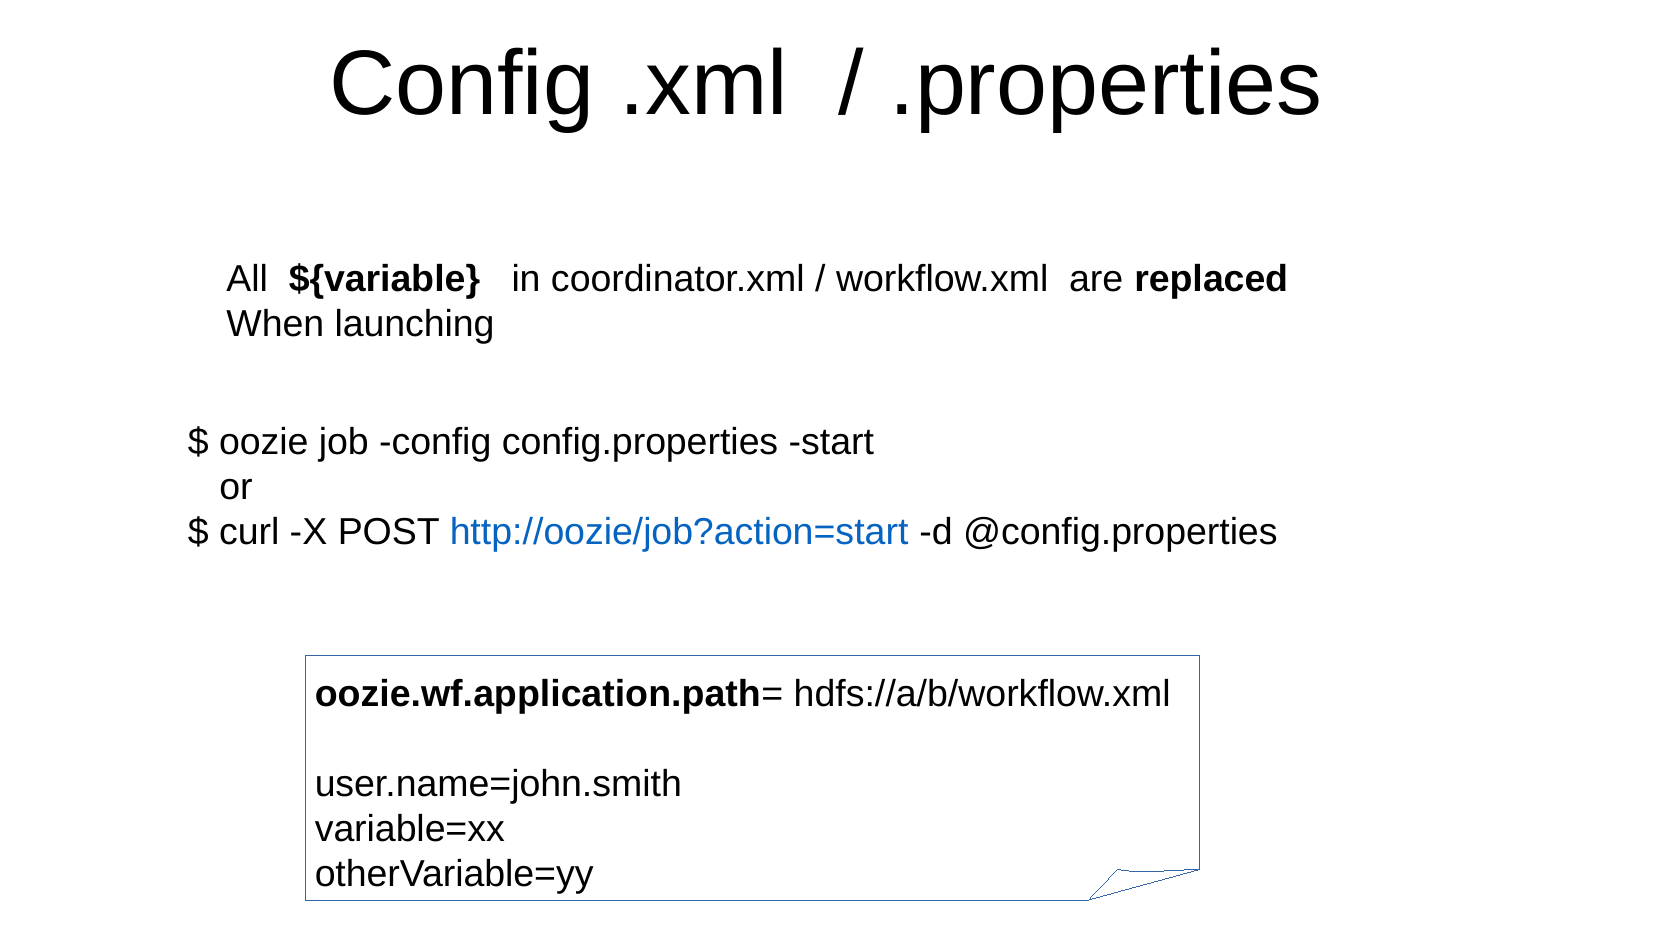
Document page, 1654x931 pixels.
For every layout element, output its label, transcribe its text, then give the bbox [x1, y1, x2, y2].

text_box oozie.wf.application.path= hdfs://a/b/workflow.xml user.name=john.smith variable=xx otherVariable=yy [300, 661, 1238, 901]
text_box $ oozie job -config config.properties -start or $ curl -X POST http://oozie/job?action=start -d @config.properties [173, 409, 1477, 560]
text_box [305, 655, 1200, 661]
text_box All ${variable} in coordinator.xml / workflow.xml are replaced When launching [211, 246, 1490, 351]
title Config .xml / .properties [82, 0, 1571, 156]
